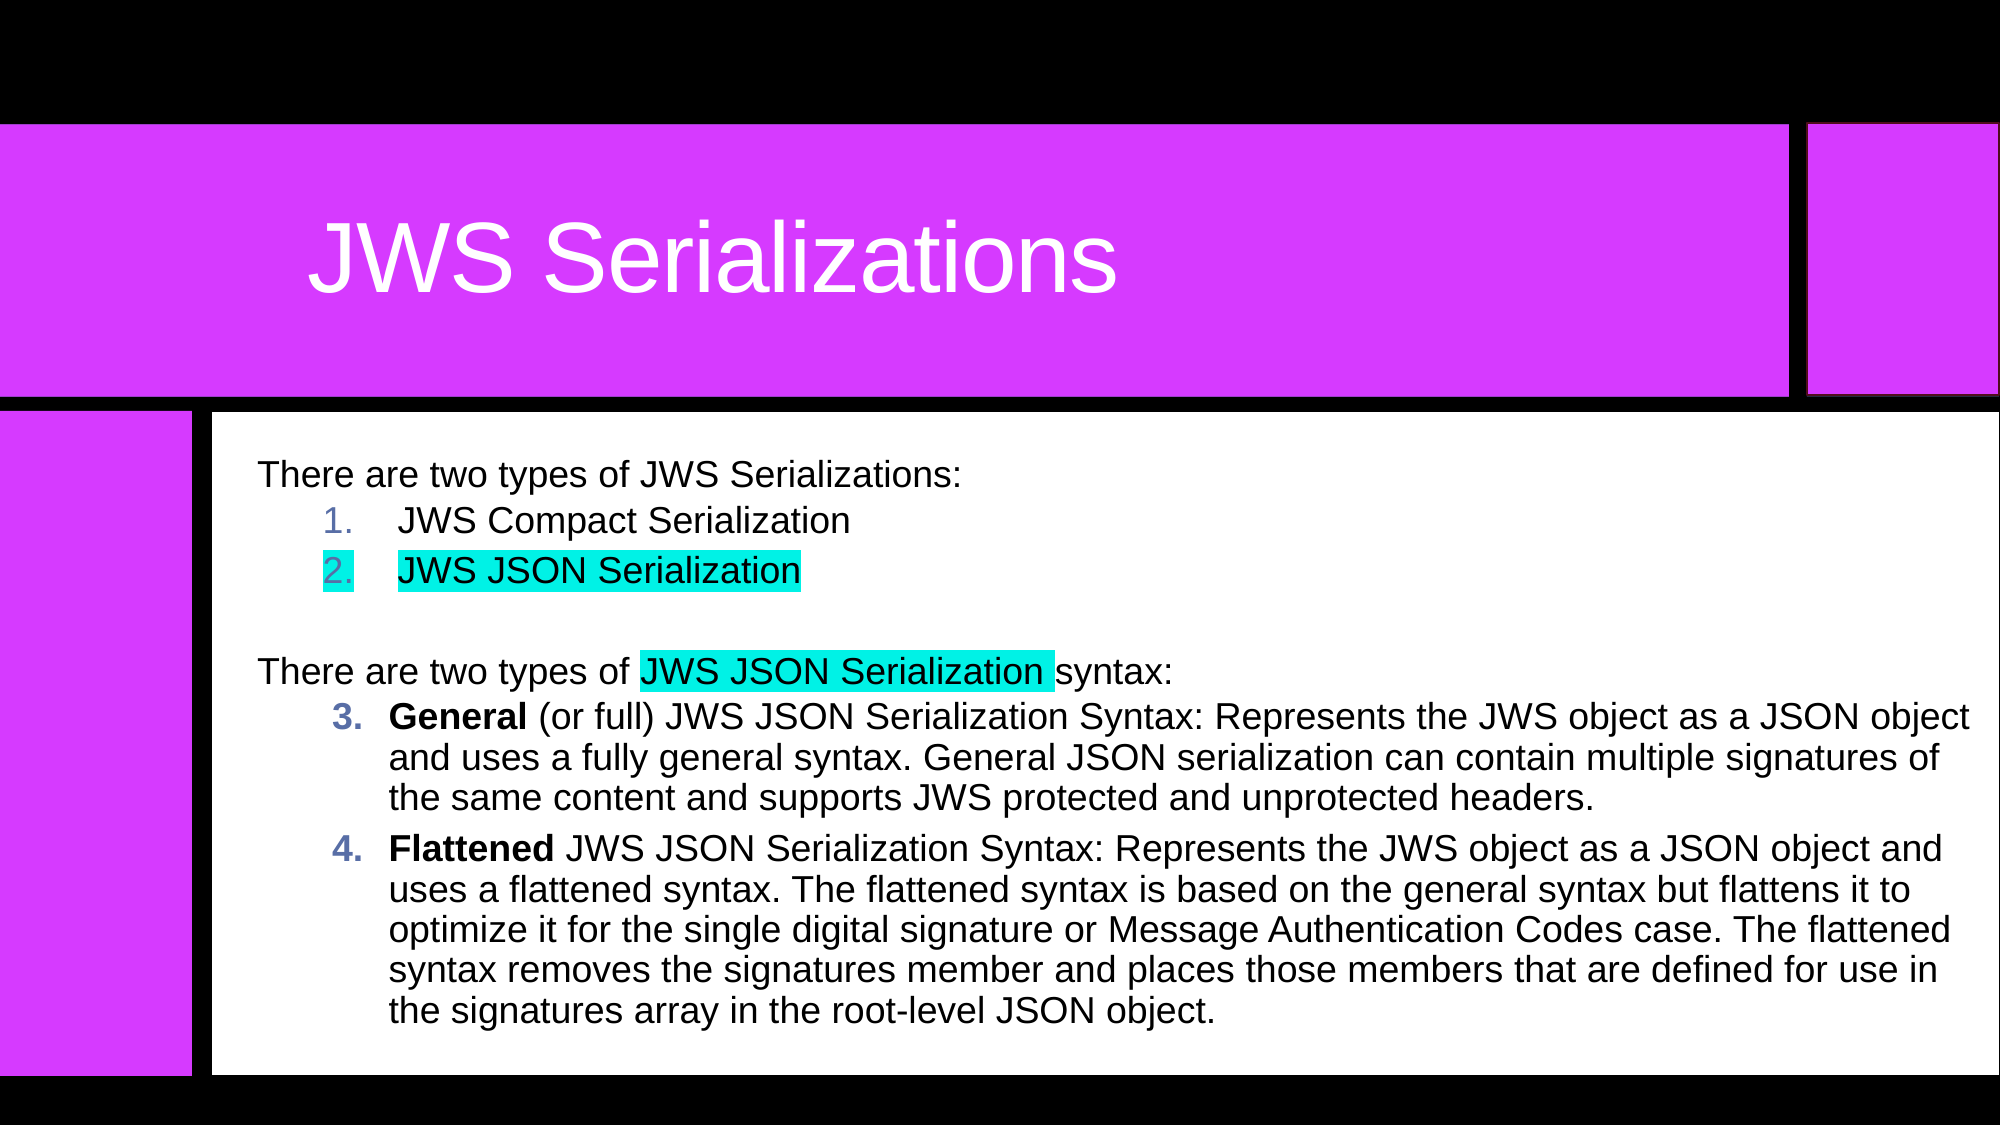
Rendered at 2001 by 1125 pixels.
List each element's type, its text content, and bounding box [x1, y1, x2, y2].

text_box [1806, 122, 2000, 396]
list There are two types of JWS Serializations: JWS Compact Serialization JWS JSON Serialization There are two types of JWS JSON Serialization syntax: General (or full) JWS JSON Serialization Syntax: Represents the JWS object as a JSON object and uses a fully general syntax. General JSON serialization can contain multiple signatures of the same content and supports JWS protected and unprotected headers. Flattened JWS JSON Serialization Syntax: Represents the JWS object as a JSON object and uses a flattened syntax. The flattened syntax is based on the general syntax but flattens it to optimize it for the single digital signature or Message Authentication Codes case. The flattened syntax removes the signatures member and places those members that are defined for use in the signatures array in the root-level JSON object. [242, 431, 1990, 1056]
text_box [0, 410, 193, 1077]
text_box [0, 124, 1790, 398]
text_box [210, 410, 2000, 1077]
title JWS Serializations [292, 142, 1767, 378]
